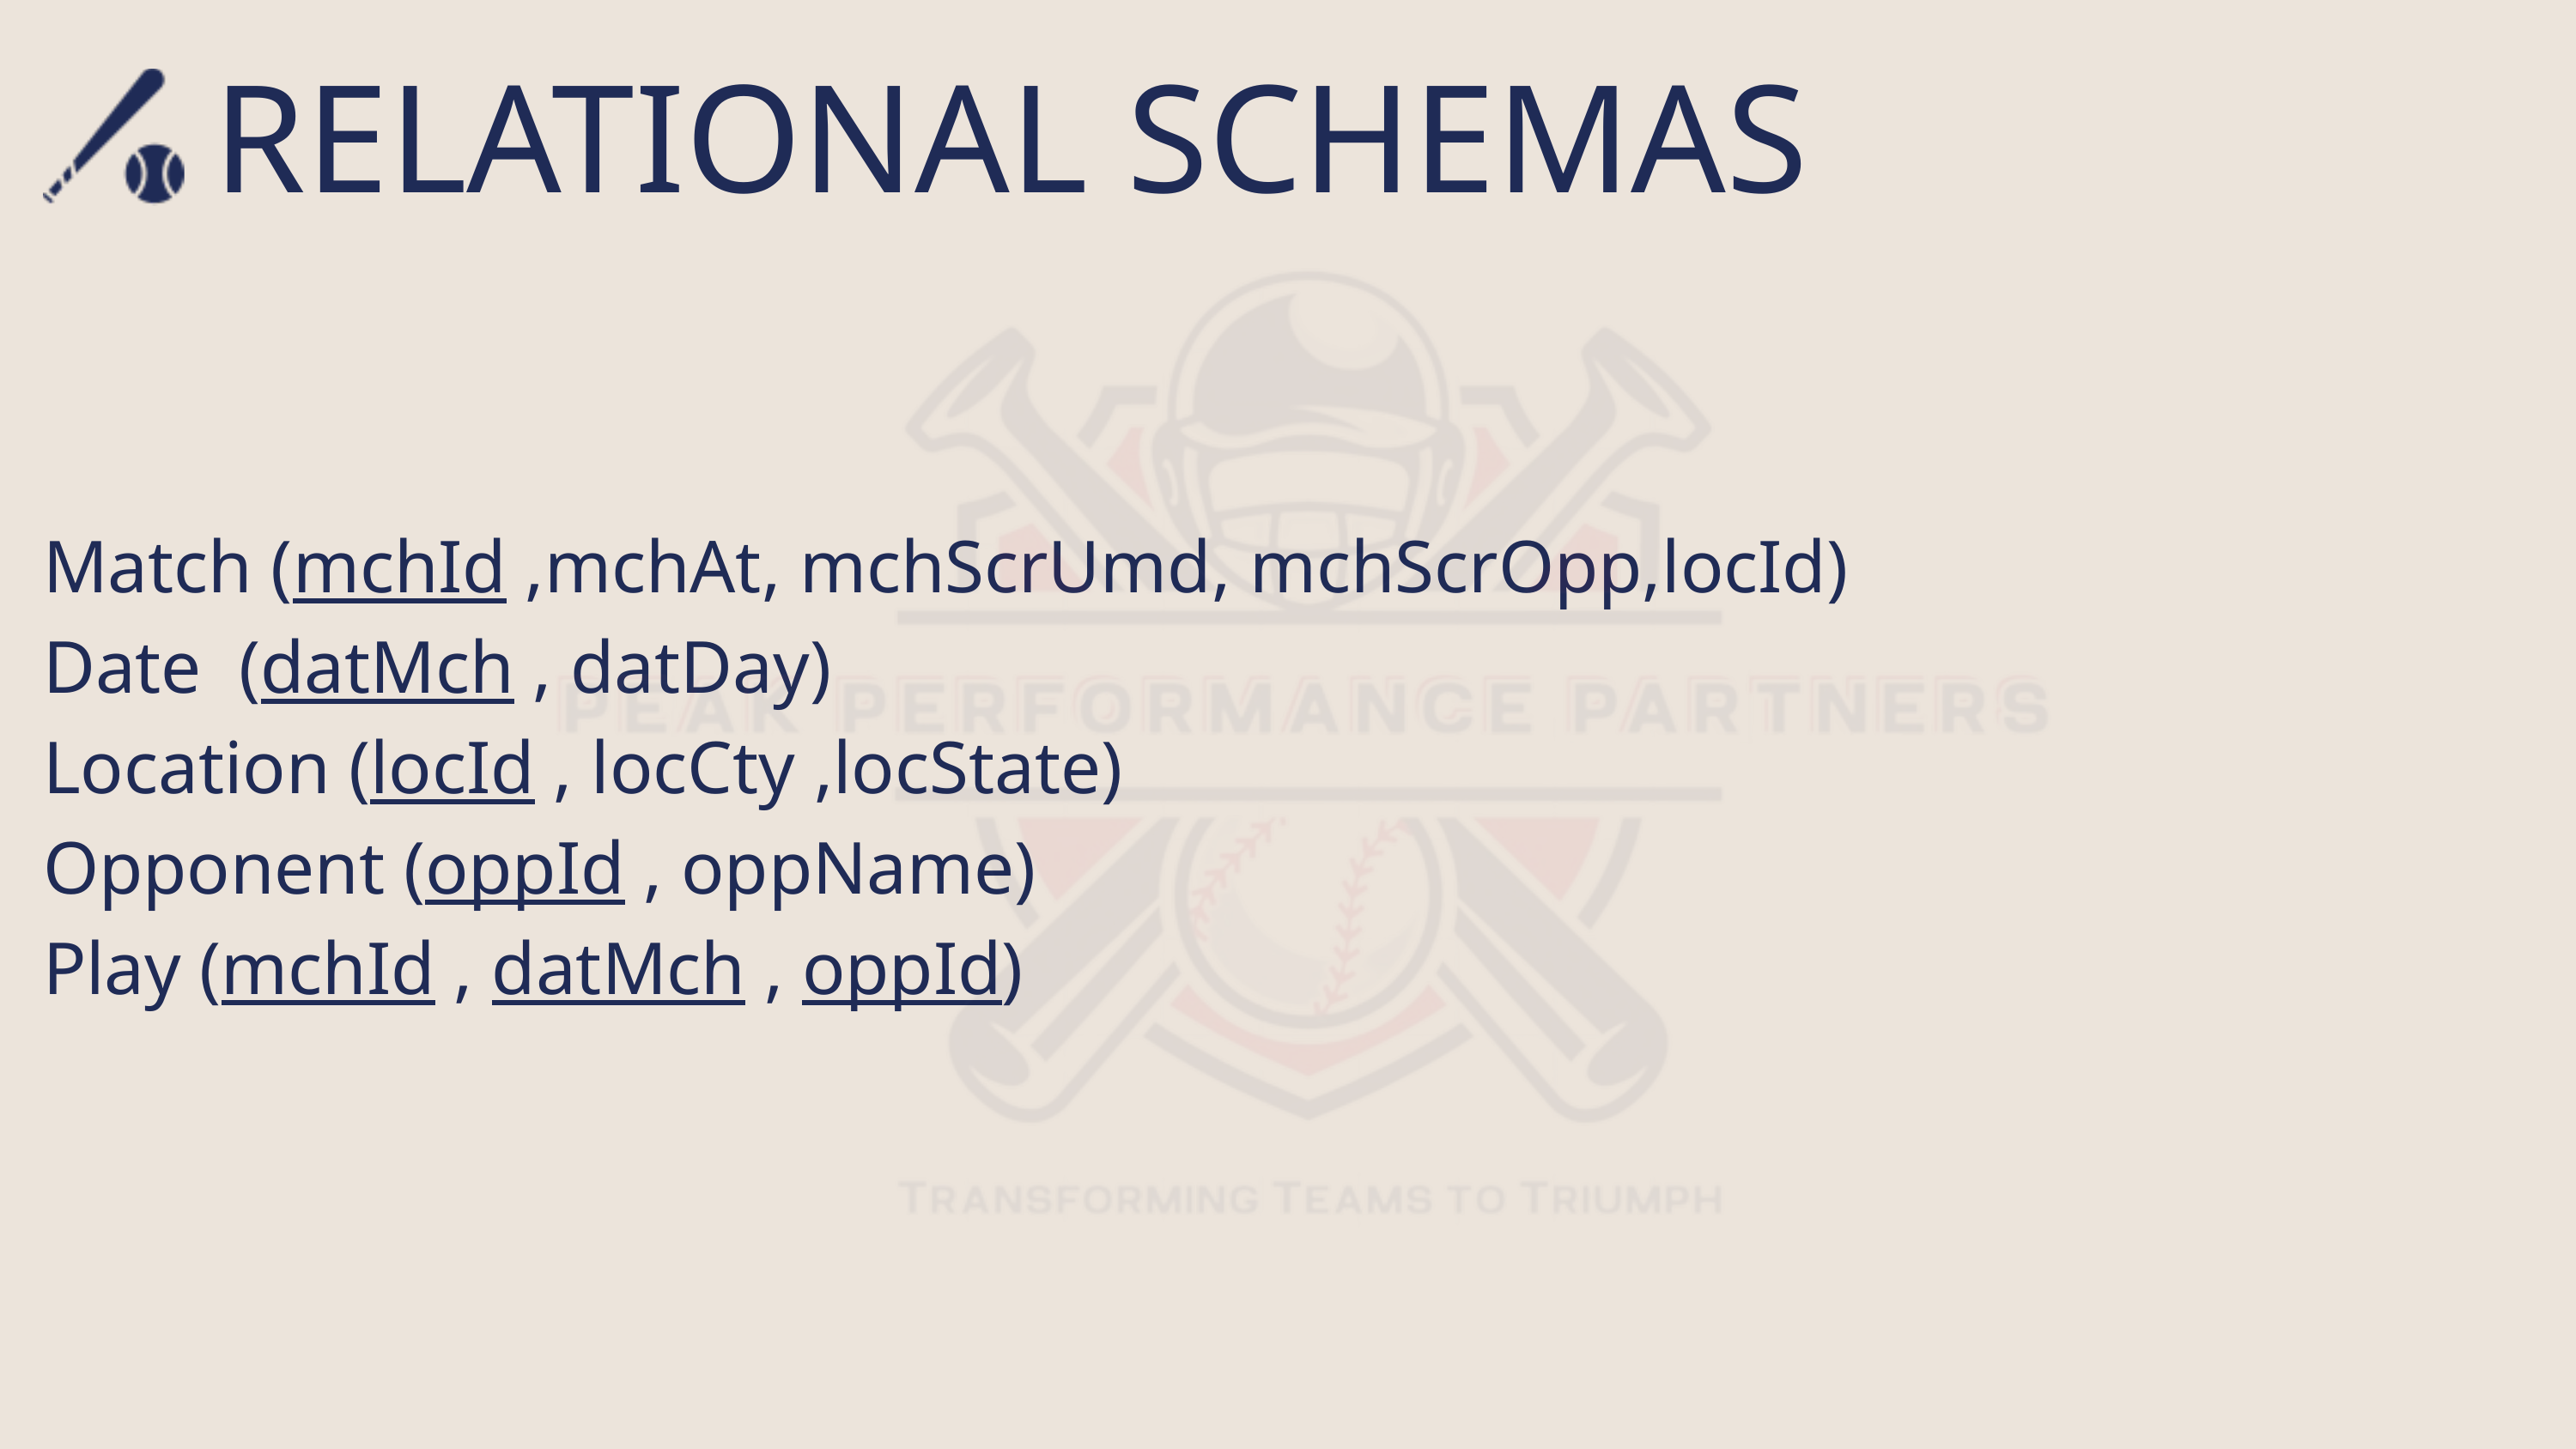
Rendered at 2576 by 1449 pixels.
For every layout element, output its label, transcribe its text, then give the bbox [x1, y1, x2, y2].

text_box [42, 69, 185, 206]
text_box RELATIONAL SCHEMAS [0, 0, 2099, 380]
text_box Match (mchId ,mchAt, mchScrUmd, mchScrOpp,locId) Date (datMch , datDay) Location (locId , locCty ,locState) Opponent (oppId , oppName) Play (mchId , datMch , oppId) [43, 506, 517, 1009]
text_box [517, 245, 2059, 1238]
